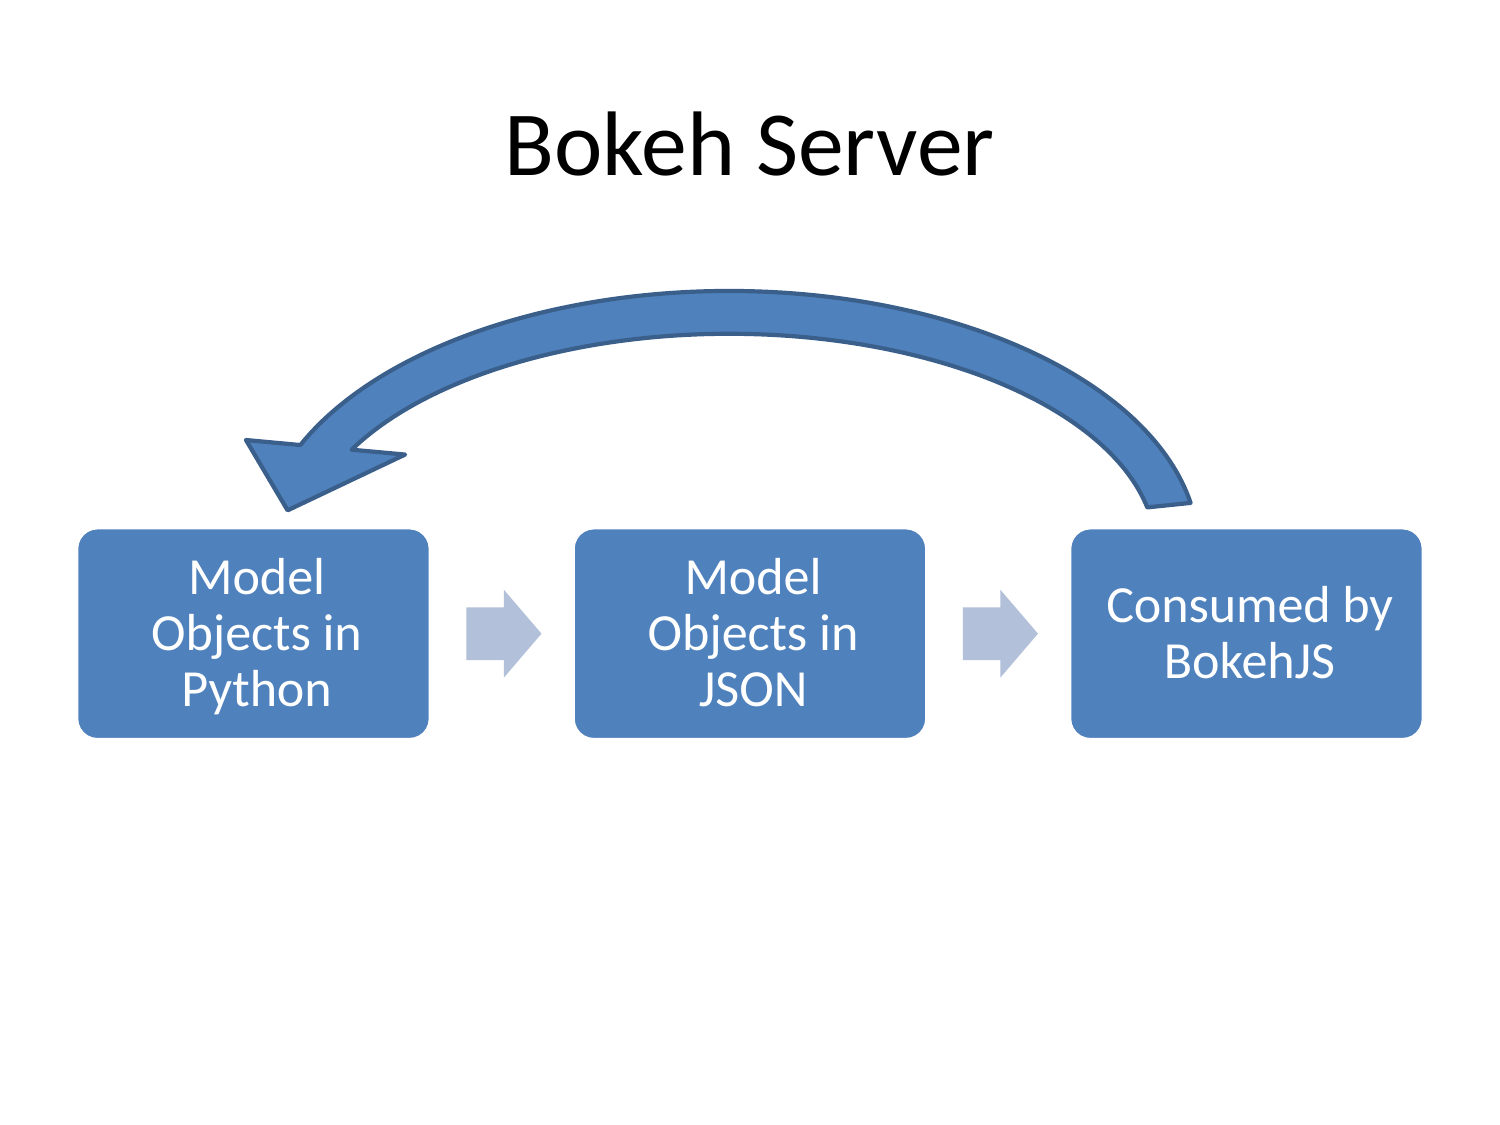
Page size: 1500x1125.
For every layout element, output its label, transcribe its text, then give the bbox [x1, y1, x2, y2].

title Bokeh Server [75, 45, 1425, 233]
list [74, 262, 1426, 1006]
